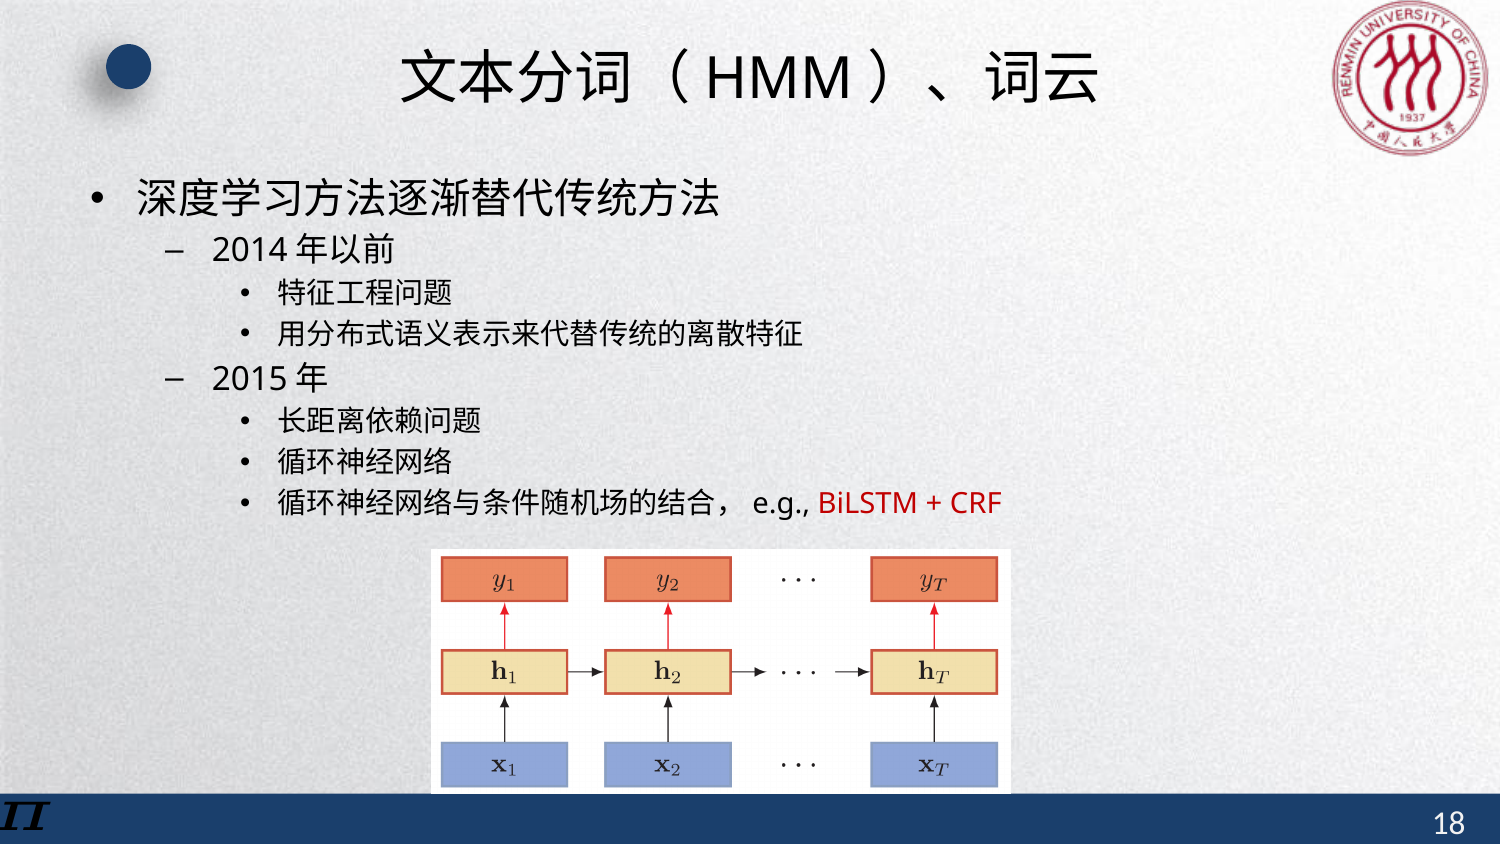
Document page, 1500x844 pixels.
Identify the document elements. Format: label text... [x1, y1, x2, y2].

title 文本分词（HMM）、词云 [75, 33, 1425, 116]
list 深度学习方法逐渐替代传统方法 2014年以前 特征工程问题 用分布式语义表示来代替传统的离散特征 2015年 长距离依赖问题 循环神经网络 循环神经网络与条件随机场的结合，e.g., BiLSTM + CRF [75, 134, 1425, 781]
picture [0, 0, 1500, 794]
